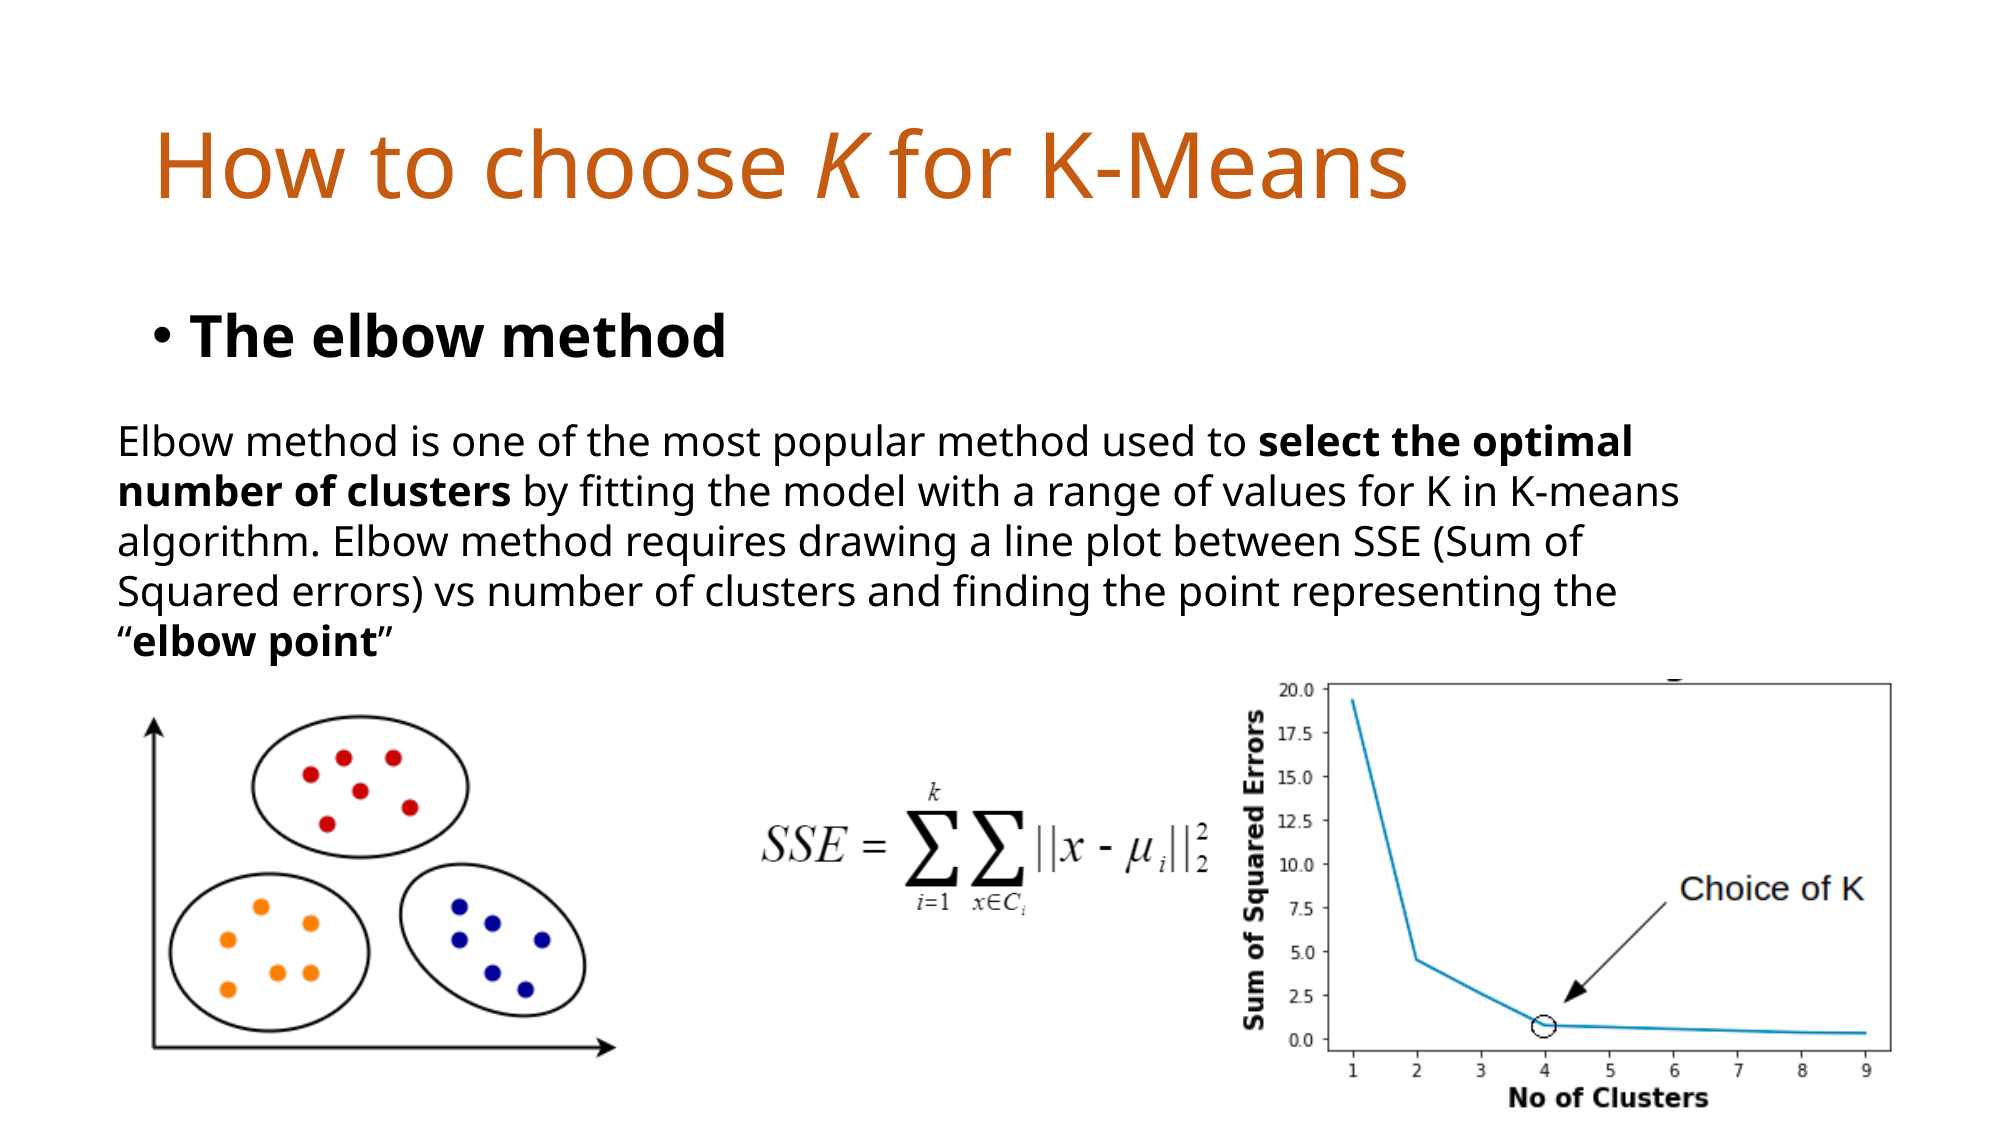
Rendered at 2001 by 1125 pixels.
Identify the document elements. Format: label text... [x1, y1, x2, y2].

text_box Elbow method is one of the most popular method used to select the optimal number of clusters by fitting the model with a range of values for K in K-means algorithm. Elbow method requires drawing a line plot between SSE (Sum of Squared errors) vs number of clusters and finding the point representing the “elbow point” [102, 407, 1709, 672]
picture [114, 703, 631, 1062]
picture [756, 679, 1929, 1111]
list The elbow method [137, 299, 1863, 1014]
title How to choose K for K-Means [137, 59, 1863, 278]
